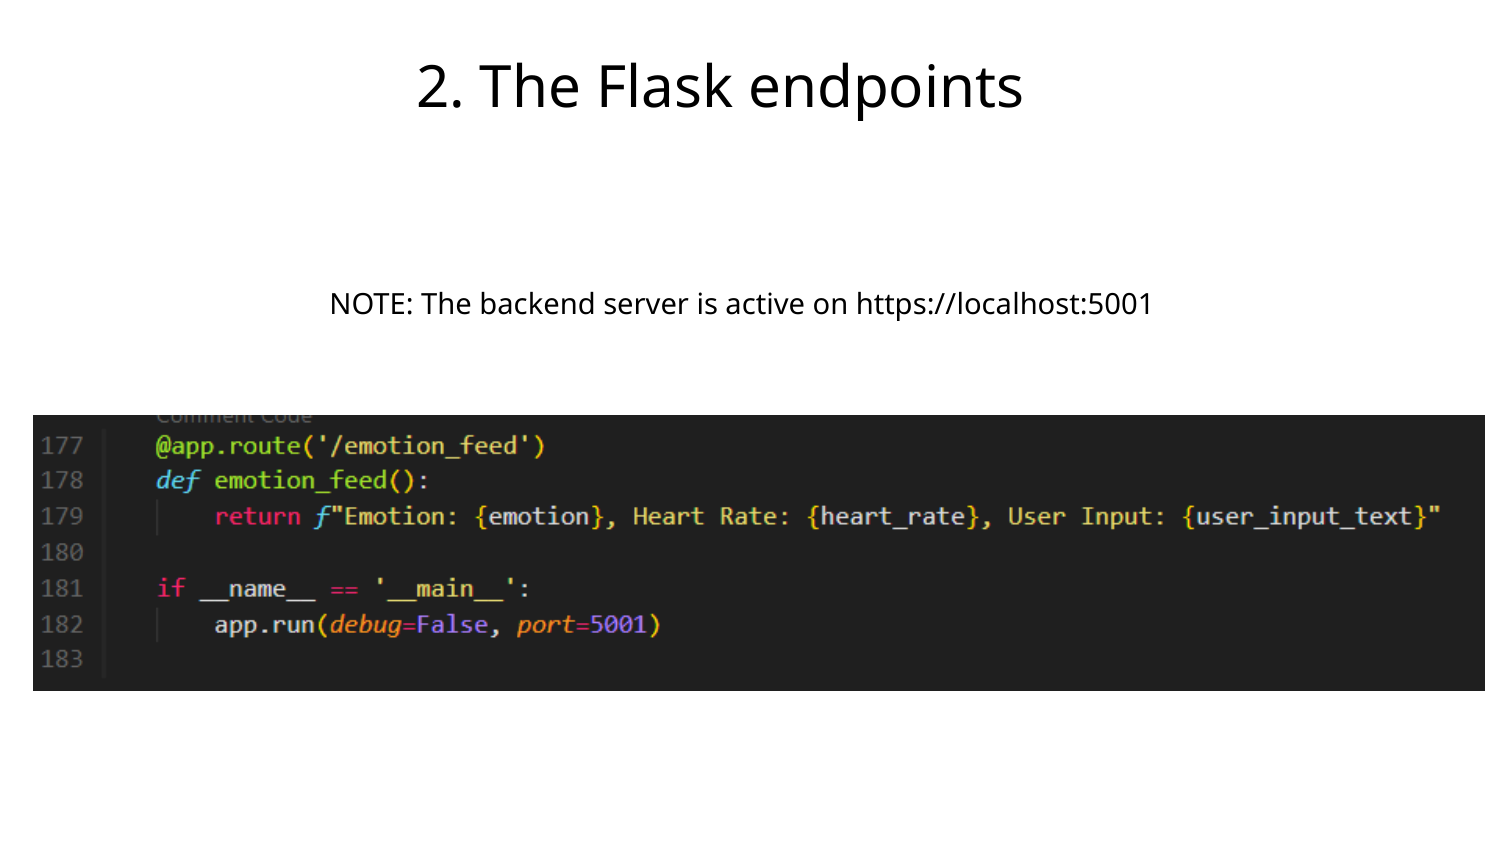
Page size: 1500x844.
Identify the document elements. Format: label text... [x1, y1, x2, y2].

text_box NOTE: The backend server is active on https://localhost:5001 [314, 278, 1204, 328]
picture [32, 415, 1486, 691]
title 2. The Flask endpoints [45, 34, 1396, 129]
